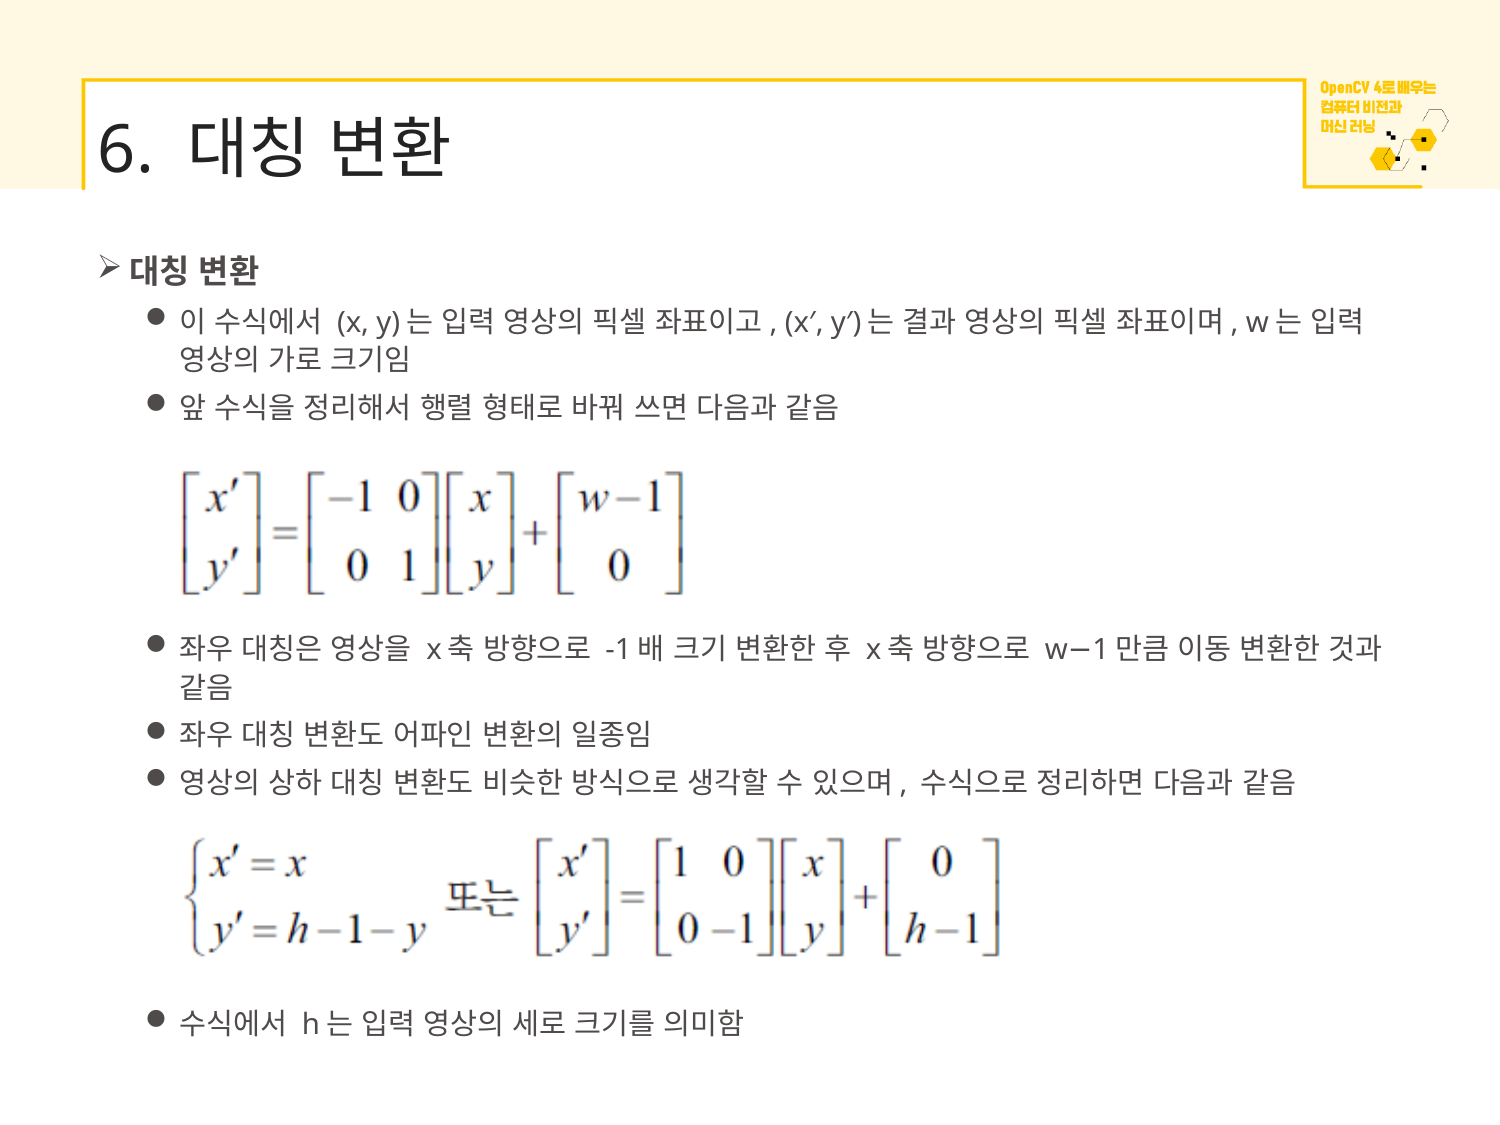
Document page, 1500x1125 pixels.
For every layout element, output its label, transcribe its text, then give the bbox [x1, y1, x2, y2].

picture [0, 0, 1500, 1125]
title 6. 대칭 변환 [82, 61, 1413, 193]
list 대칭 변환 이 수식에서 (x, y)는 입력 영상의 픽셀 좌표이고, (x′, y′)는 결과 영상의 픽셀 좌표이며, w는 입력 영상의 가로 크기임 앞 수식을 정리해서 행렬 형태로 바꿔 쓰면 다음과 같음 좌우 대칭은 영상을 x축 방향으로 -1배 크기 변환한 후 x축 방향으로 w−1만큼 이동 변환한 것과 같음 좌우 대칭 변환도 어파인 변환의 일종임 영상의 상하 대칭 변환도 비슷한 방식으로 생각할 수 있으며, 수식으로 정리하면 다음과 같음 수식에서 h는 입력 영상의 세로 크기를 의미함 [81, 239, 1412, 1054]
